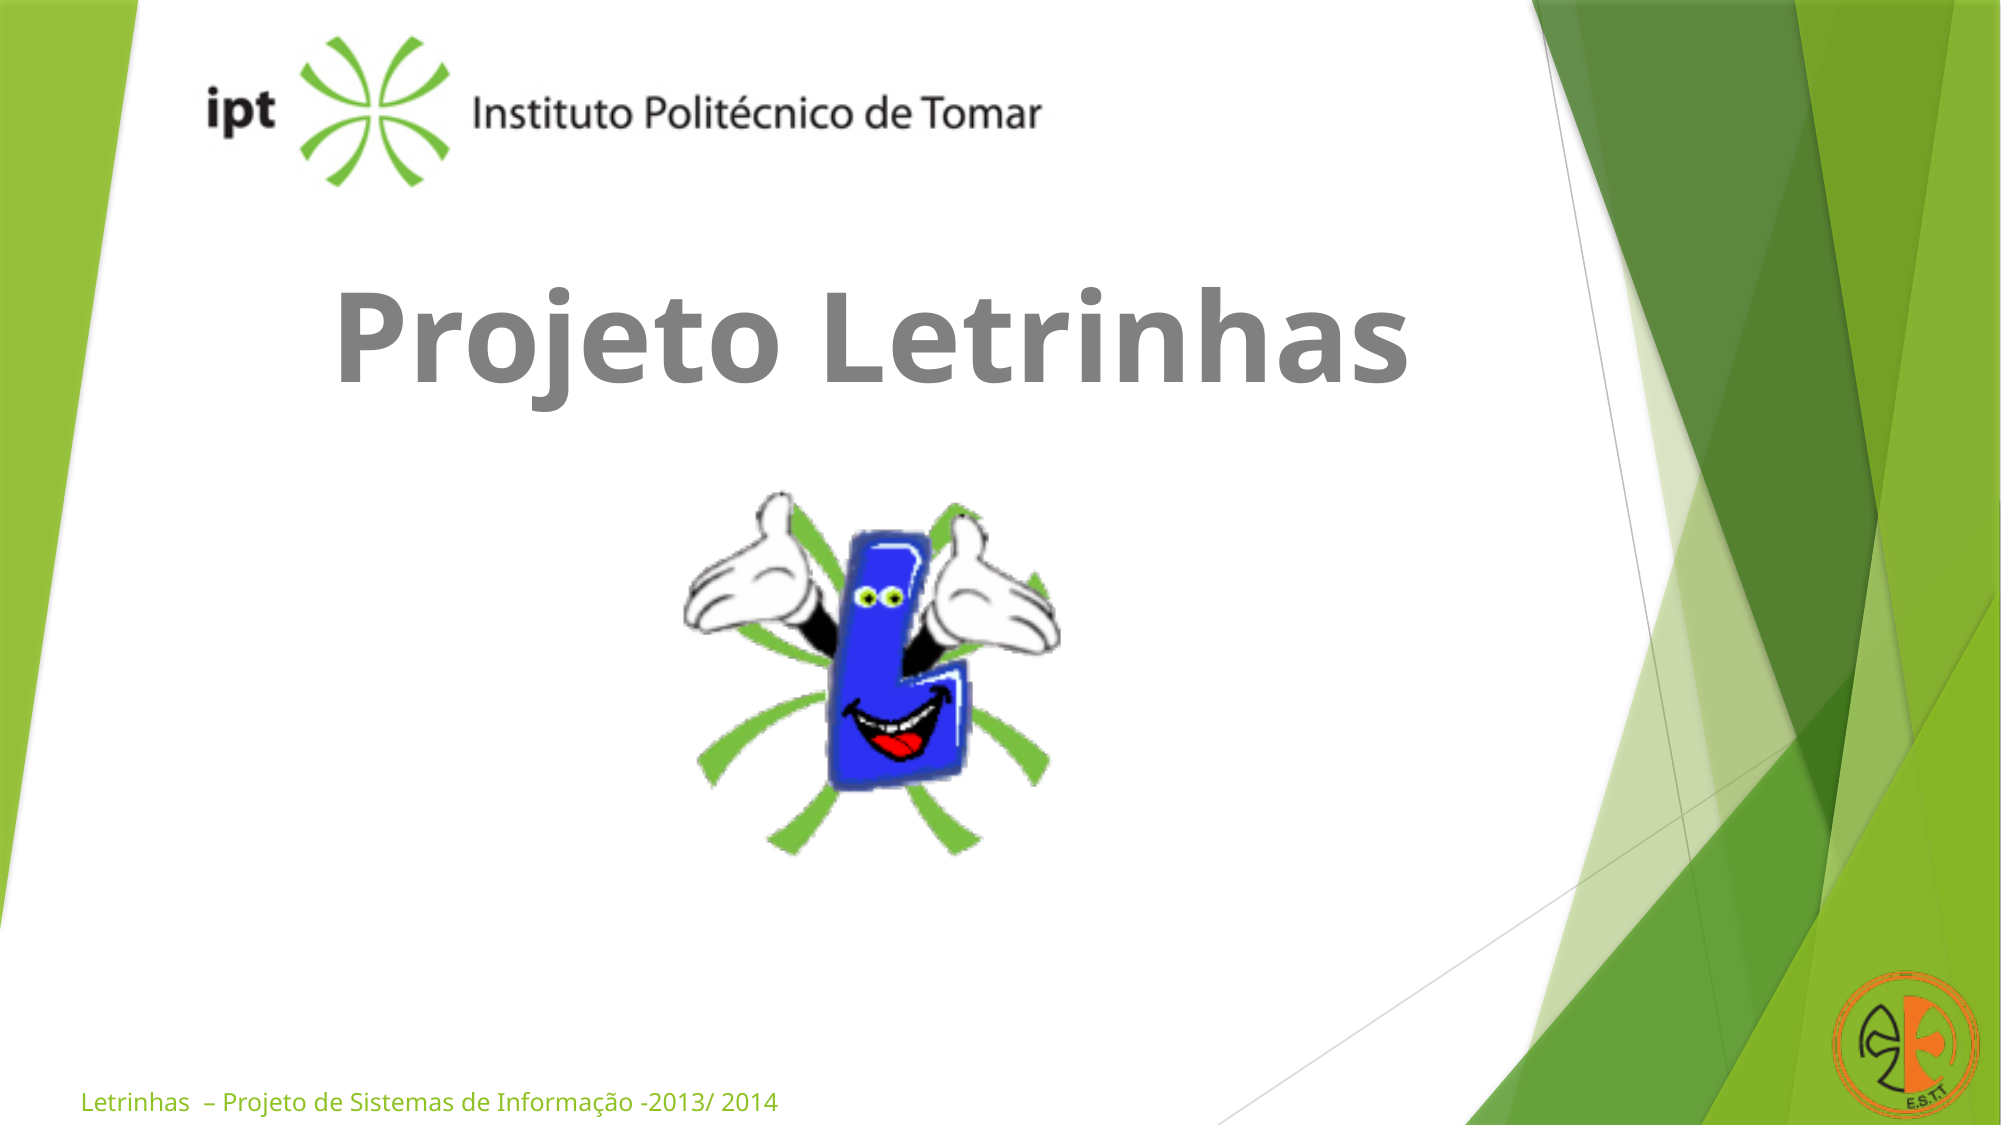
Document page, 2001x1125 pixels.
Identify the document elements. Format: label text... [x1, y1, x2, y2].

picture [676, 482, 1070, 876]
subtitle Projeto Letrinhas [301, 249, 1443, 569]
picture [1811, 967, 2000, 1125]
picture [140, 0, 1111, 221]
text_box Letrinhas – Projeto de Sistemas de Informação -2013/ 2014 [65, 1079, 1066, 1124]
